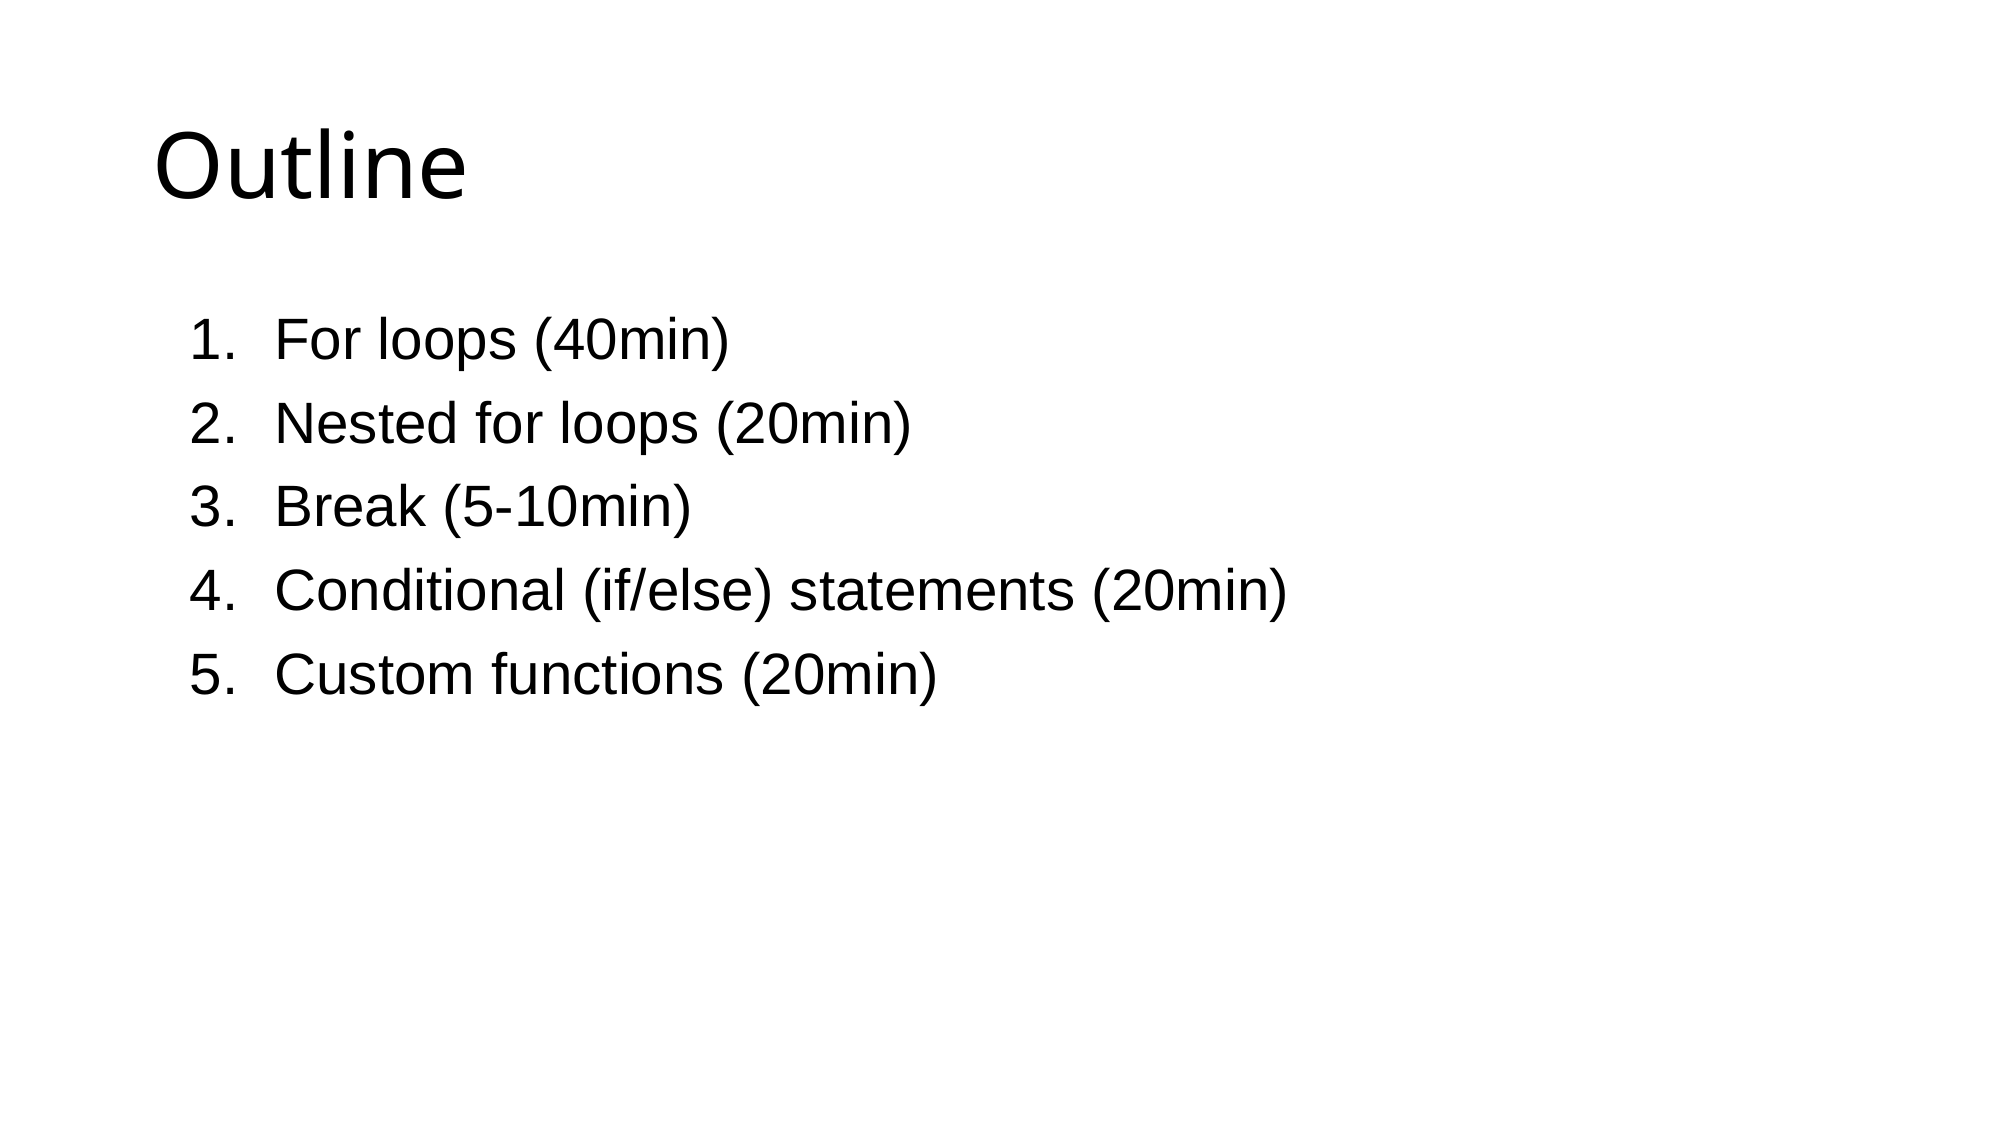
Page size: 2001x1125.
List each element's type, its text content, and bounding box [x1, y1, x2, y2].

list For loops (40min) Nested for loops (20min) Break (5-10min) Conditional (if/else) statements (20min) Custom functions (20min) [174, 301, 1900, 1016]
title Outline [137, 59, 1863, 278]
